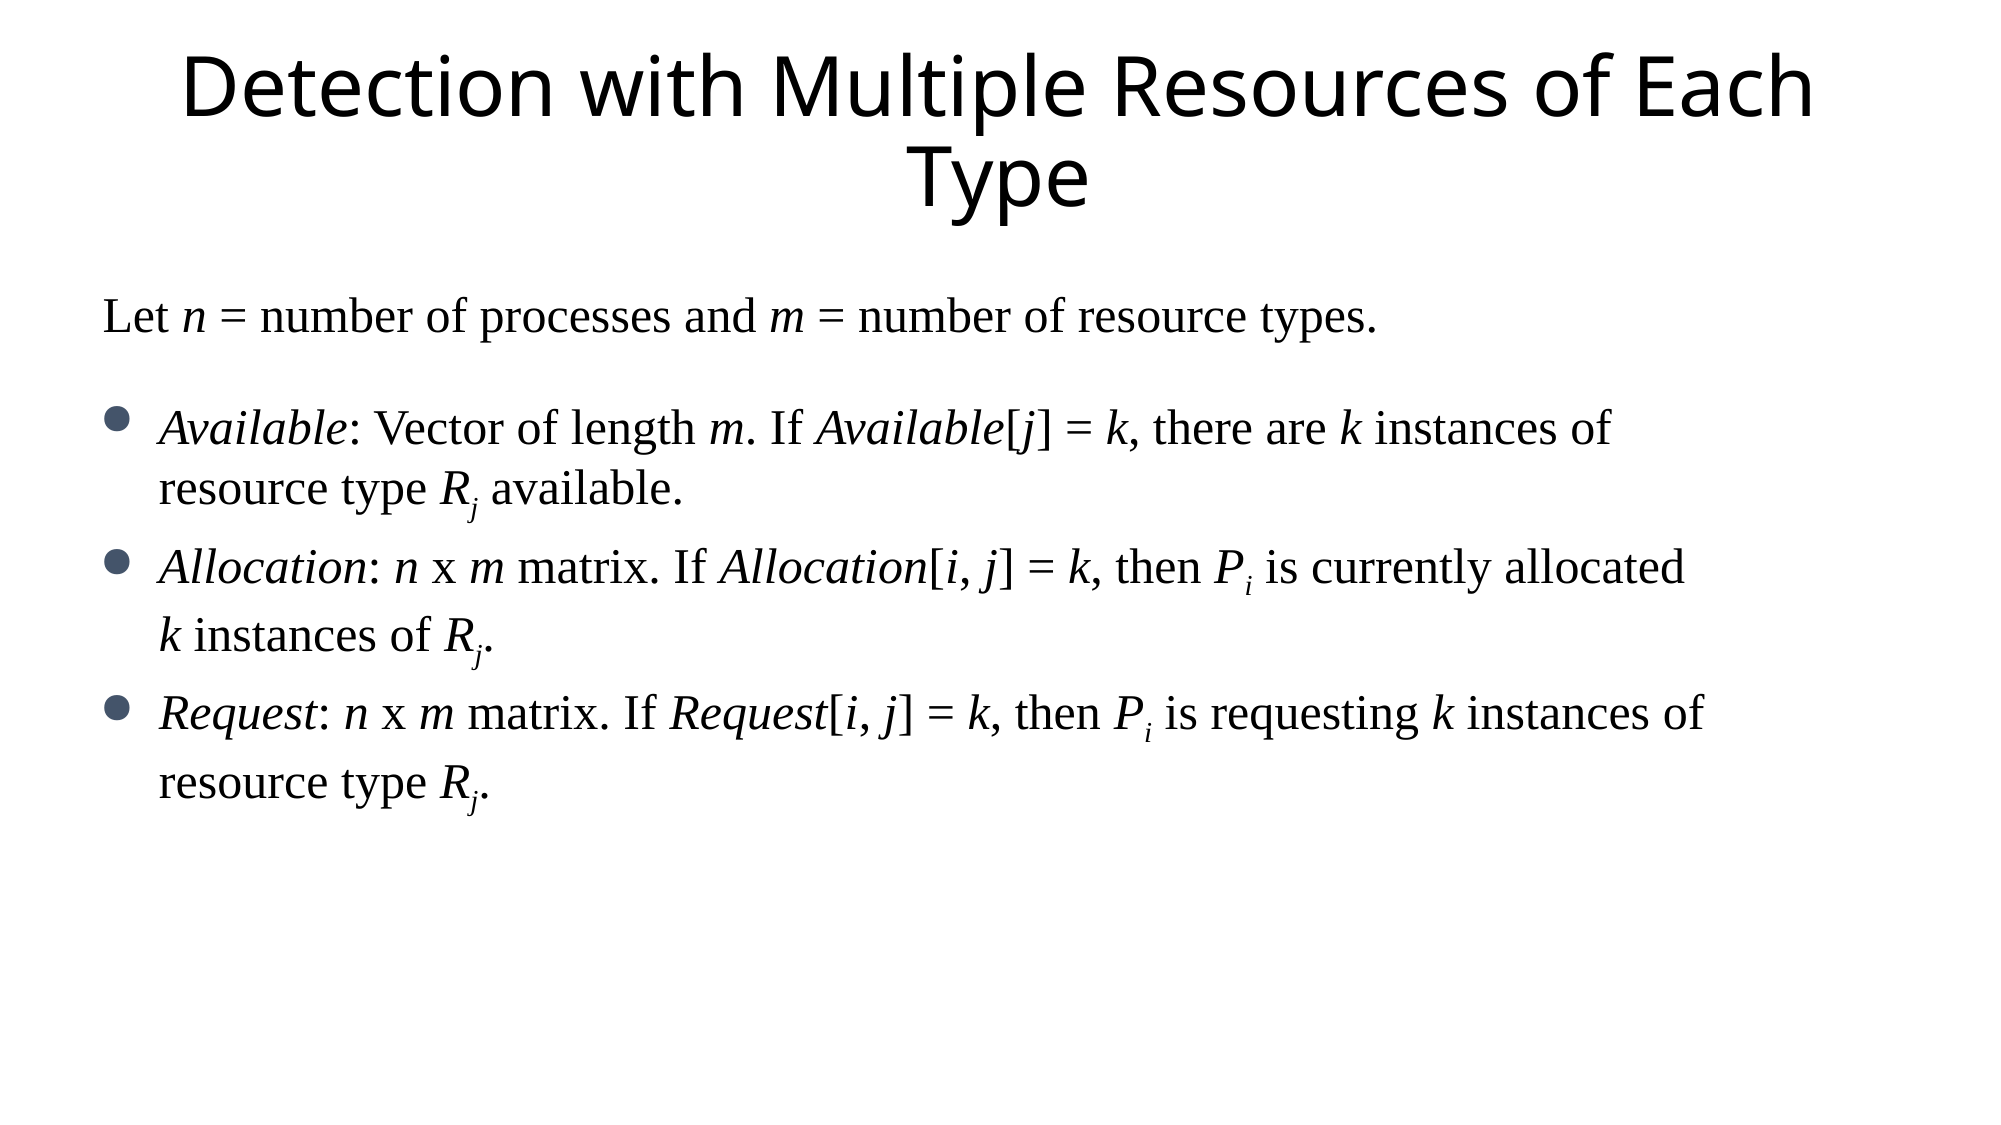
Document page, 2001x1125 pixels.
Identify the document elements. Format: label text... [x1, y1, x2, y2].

text_box Available: Vector of length m. If Available[j] = k, there are k instances of resource type Rj available. Allocation: n x m matrix. If Allocation[i, j] = k, then Pi is currently allocated k instances of Rj. Request: n x m matrix. If Request[i, j] = k, then Pi is requesting k instances of resource type Rj. [87, 387, 1724, 1000]
text_box Let n = number of processes and m = number of resource types. [87, 275, 1624, 351]
title Detection with Multiple Resources of Each Type [172, 49, 1826, 212]
